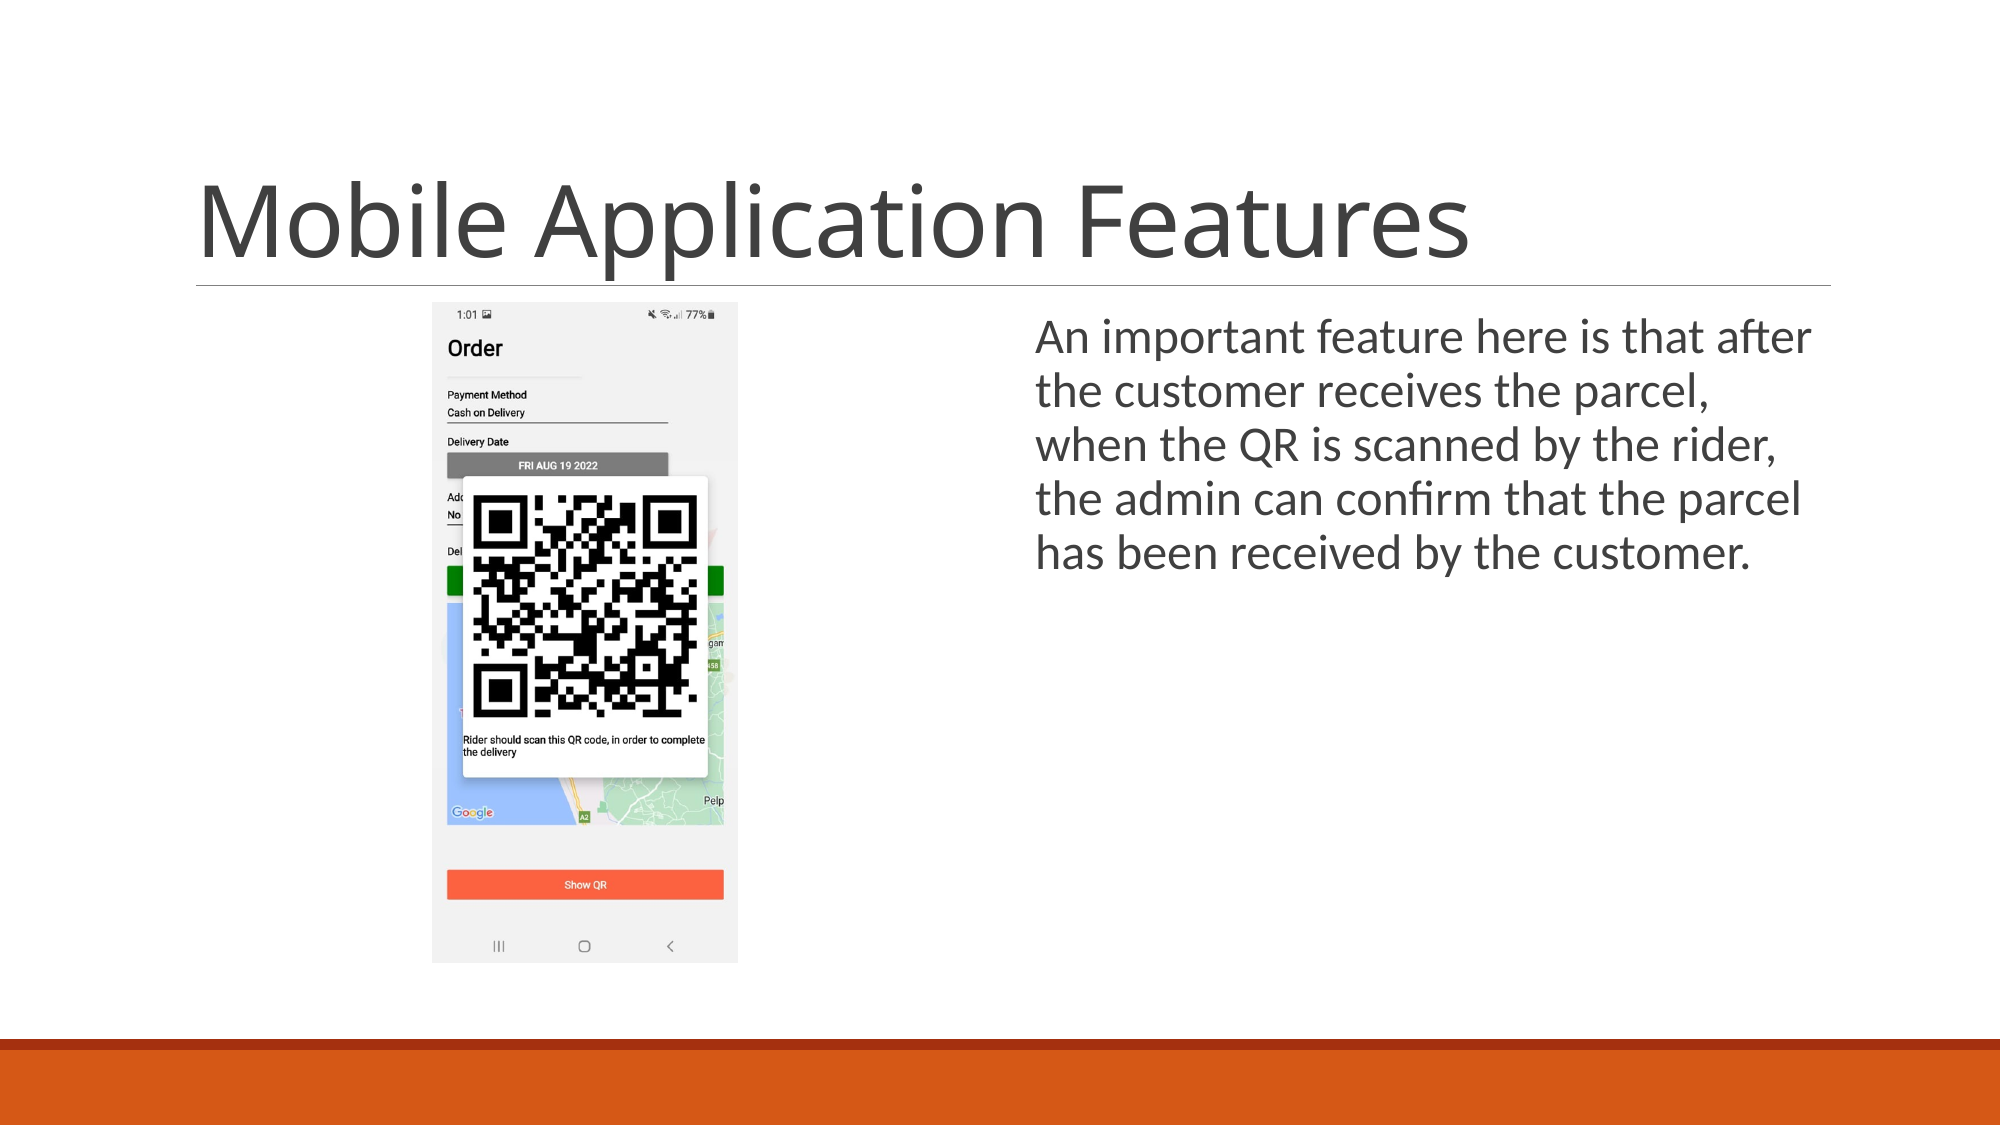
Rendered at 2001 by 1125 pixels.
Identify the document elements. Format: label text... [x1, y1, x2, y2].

title Mobile Application Features [180, 47, 1830, 285]
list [432, 302, 738, 964]
list An important feature here is that after the customer receives the parcel, when the QR is scanned by the rider, the admin can confirm that the parcel has been received by the customer. [1020, 302, 1830, 963]
